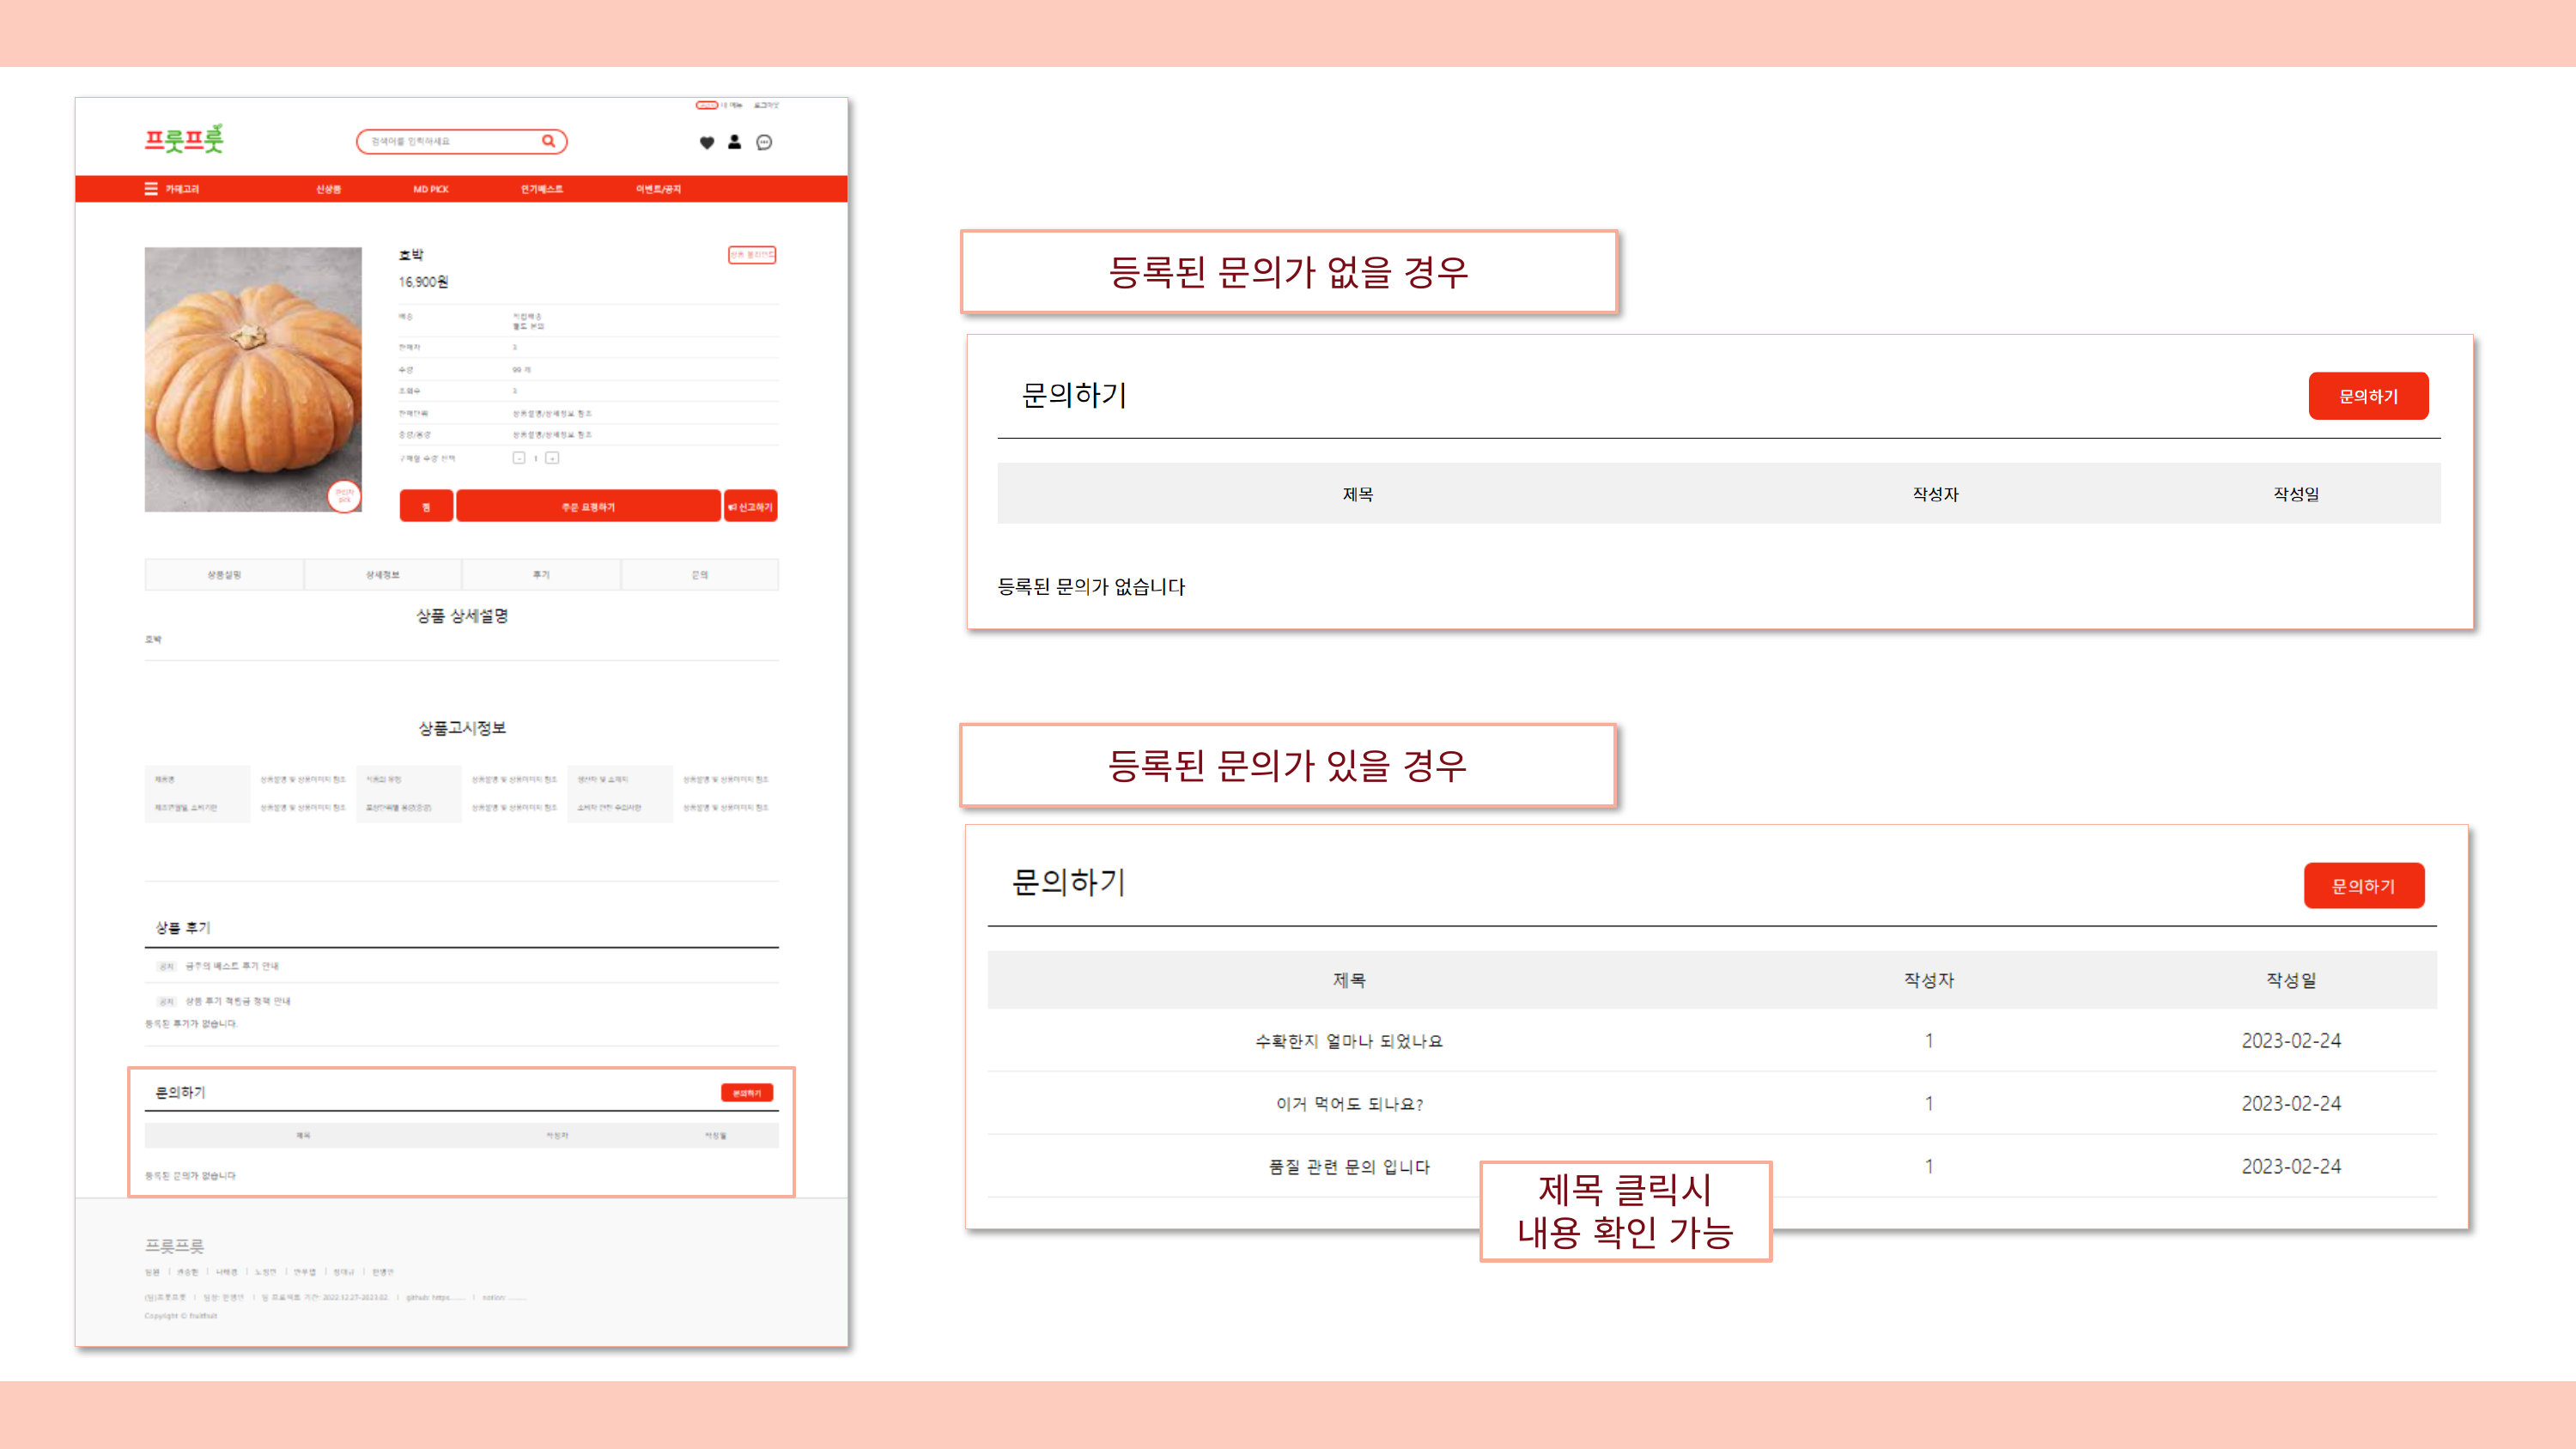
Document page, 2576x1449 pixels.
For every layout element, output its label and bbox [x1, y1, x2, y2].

text_box [0, 66, 2576, 1382]
picture [966, 334, 2474, 629]
picture [965, 824, 2469, 1229]
picture [75, 97, 848, 1348]
